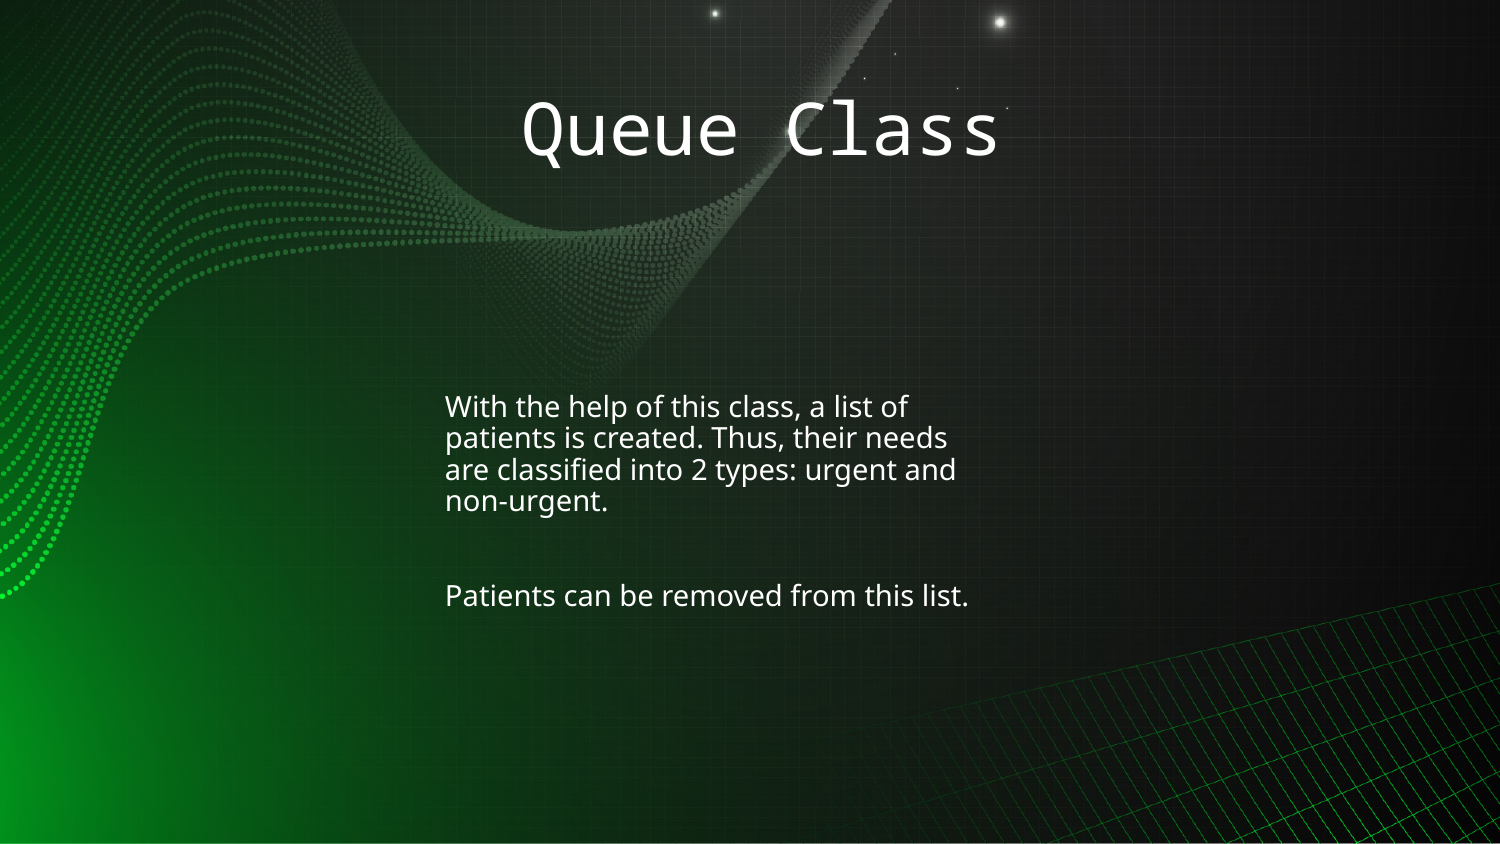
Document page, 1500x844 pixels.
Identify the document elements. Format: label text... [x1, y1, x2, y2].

picture [0, 0, 1500, 844]
title Queue Class [506, 22, 1200, 242]
list With the help of this class, a list of patients is created. Thus, their needs are classified into 2 types: urgent and non-urgent. Patients can be removed from this list. [430, 294, 996, 711]
